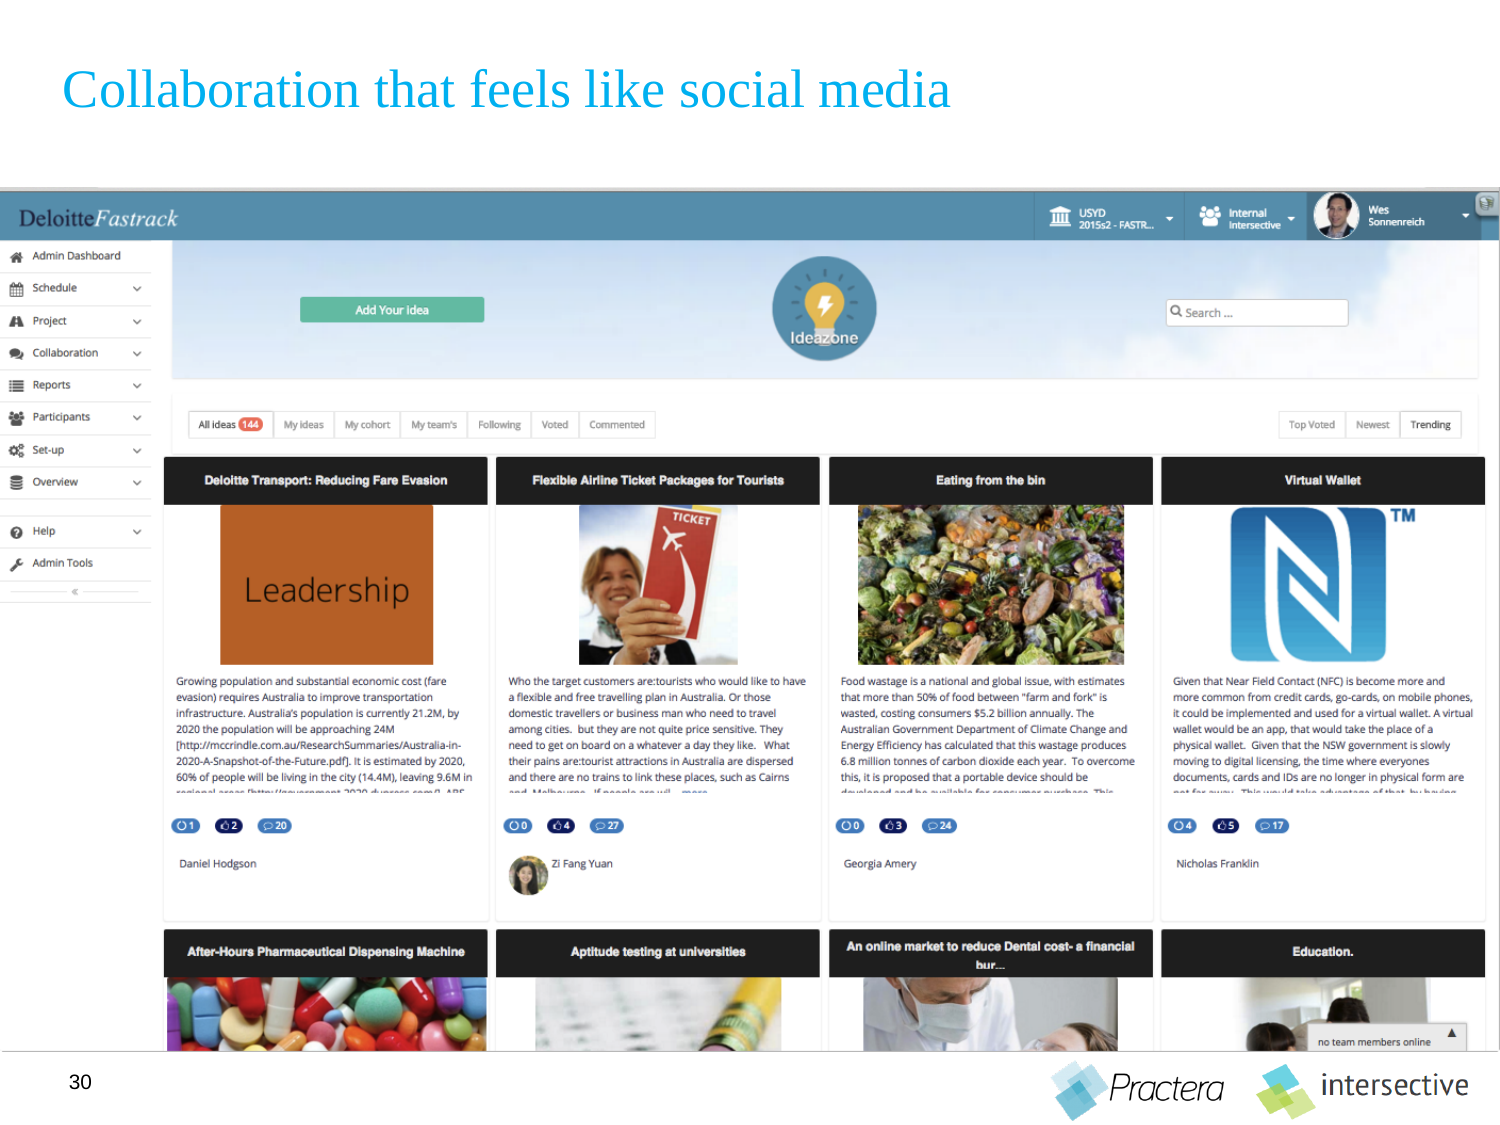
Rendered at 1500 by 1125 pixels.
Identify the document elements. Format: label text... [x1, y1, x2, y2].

picture [0, 187, 1500, 1052]
picture [1238, 1061, 1487, 1121]
title Collaboration that feels like social media [62, 48, 1436, 148]
picture [1050, 1060, 1224, 1121]
